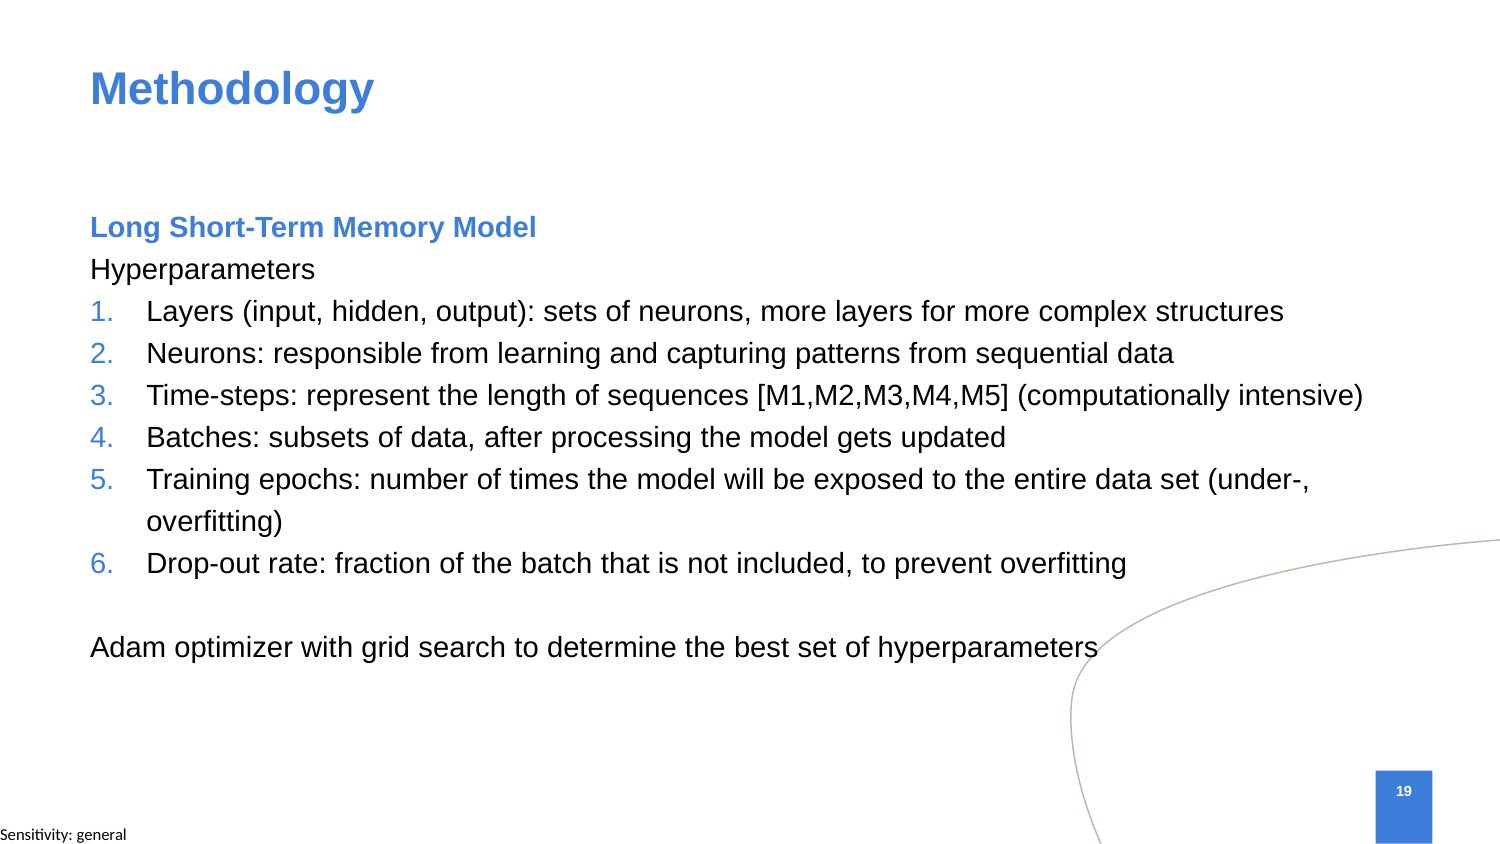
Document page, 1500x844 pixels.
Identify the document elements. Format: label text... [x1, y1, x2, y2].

slide_number 19 [1375, 770, 1433, 844]
list Long Short-Term Memory Model Hyperparameters Layers (input, hidden, output): sets of neurons, more layers for more complex structures Neurons: responsible from learning and capturing patterns from sequential data Time-steps: represent the length of sequences [M1,M2,M3,M4,M5] (computationally intensive) Batches: subsets of data, after processing the model gets updated Training epochs: number of times the model will be exposed to the entire data set (under-, overfitting) Drop-out rate: fraction of the batch that is not included, to prevent overfitting Adam optimizer with grid search to determine the best set of hyperparameters [75, 194, 1449, 752]
title Methodology [75, 55, 1425, 187]
